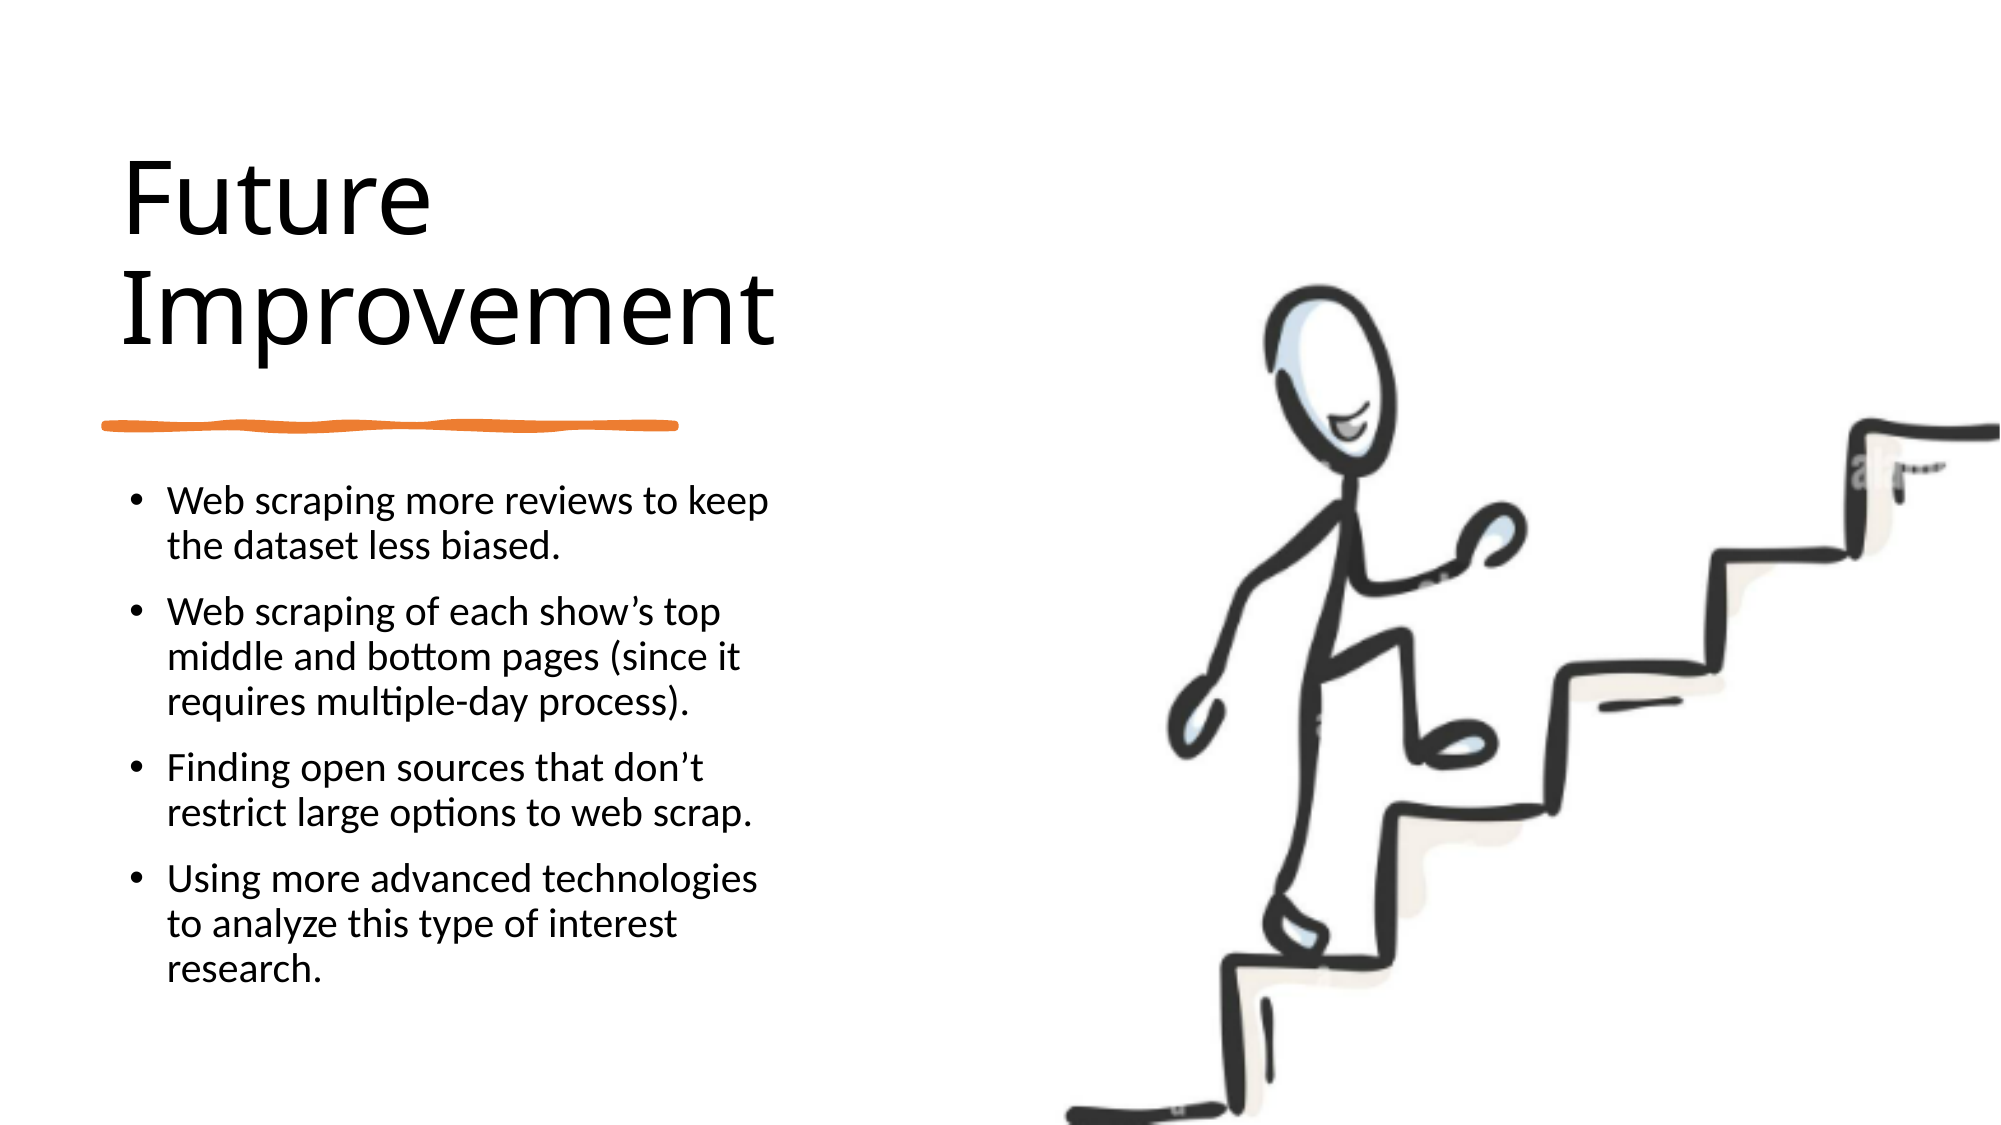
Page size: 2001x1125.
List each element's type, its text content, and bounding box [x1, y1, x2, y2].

picture [871, 0, 2000, 1125]
title Future Improvement [105, 53, 822, 375]
text_box [0, 0, 871, 1125]
text_box [103, 421, 676, 431]
list Web scraping more reviews to keep the dataset less biased. Web scraping of each show’s top middle and bottom pages (since it requires multiple-day process). Finding open sources that don’t restrict large options to web scrap. Using more advanced technologies to analyze this type of interest research. [105, 471, 802, 1016]
